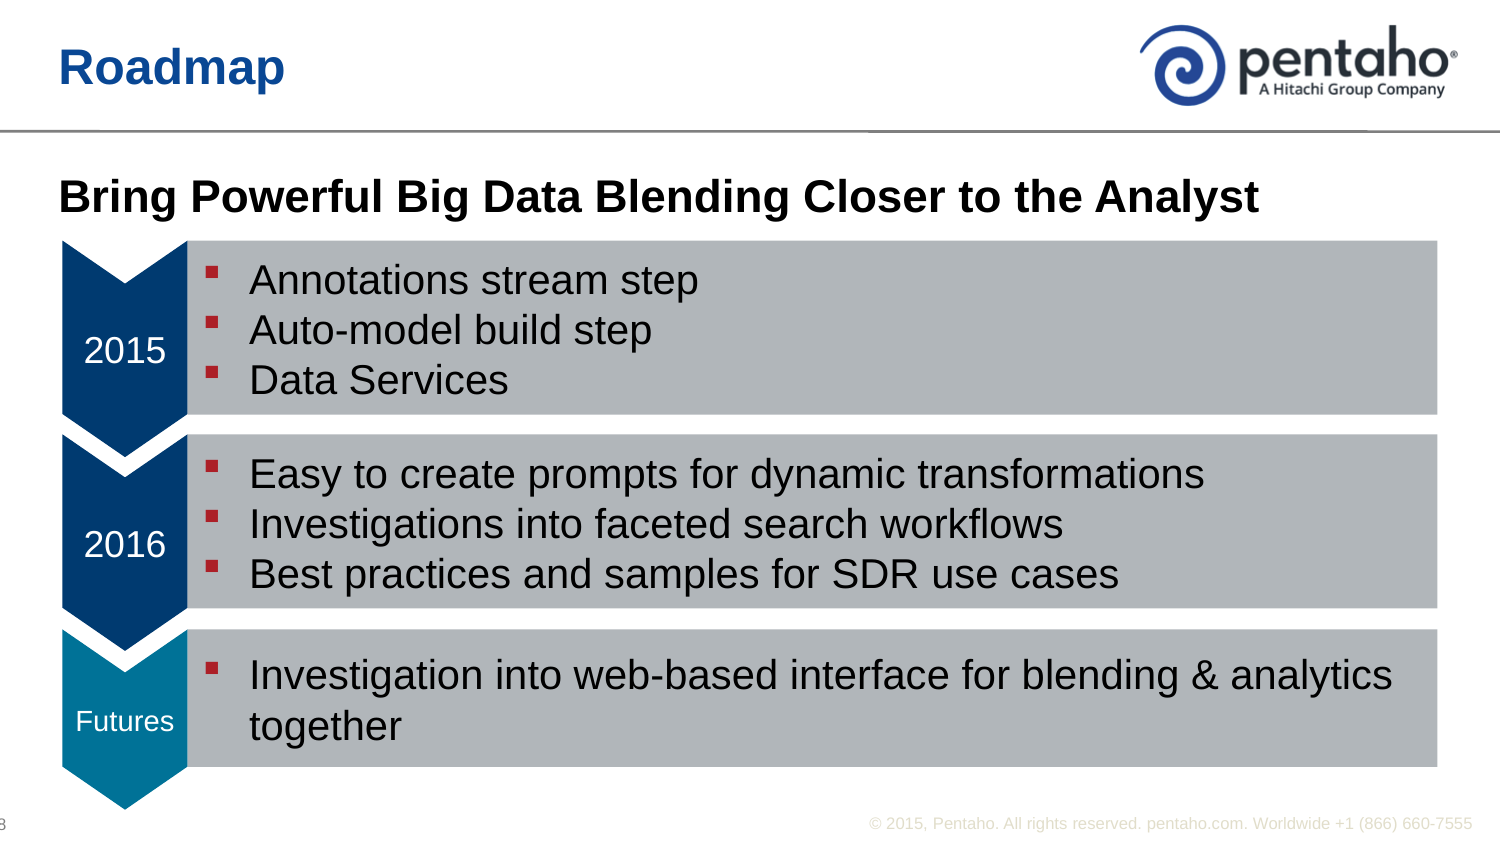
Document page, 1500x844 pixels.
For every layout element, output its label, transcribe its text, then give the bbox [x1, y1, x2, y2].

picture [1135, 17, 1463, 113]
list Bring Powerful Big Data Blending Closer to the Analyst [43, 158, 1452, 230]
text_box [62, 240, 1438, 458]
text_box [62, 464, 1438, 652]
title Roadmap [43, 8, 1127, 129]
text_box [62, 657, 1438, 810]
